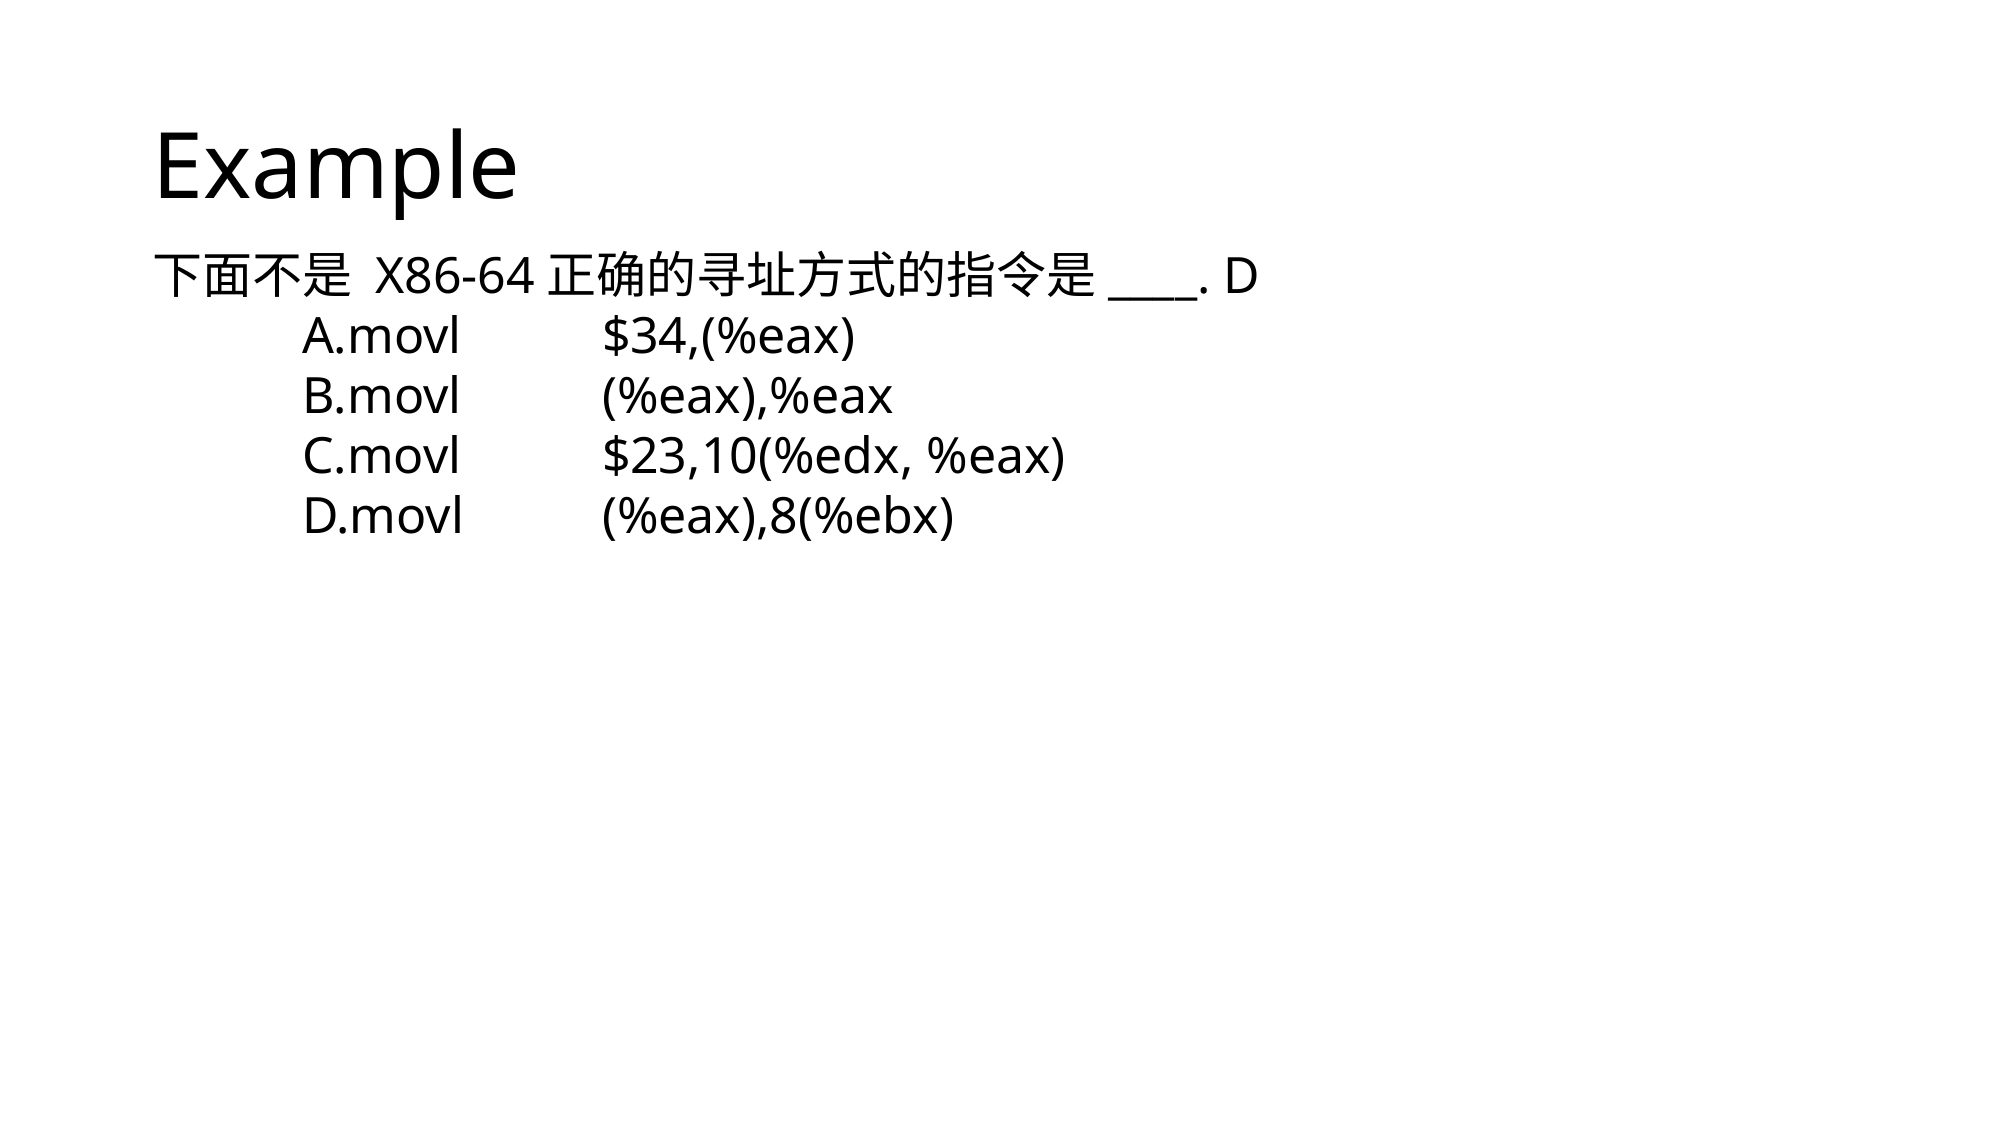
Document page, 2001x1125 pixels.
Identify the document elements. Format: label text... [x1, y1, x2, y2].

text_box 下面不是 X86-64正确的寻址方式的指令是____. D A.movl $34,(%eax) B.movl (%eax),%eax C.movl $23,10(%edx, %eax) D.movl (%eax),8(%ebx) [137, 236, 1464, 551]
title Example [137, 59, 1863, 278]
